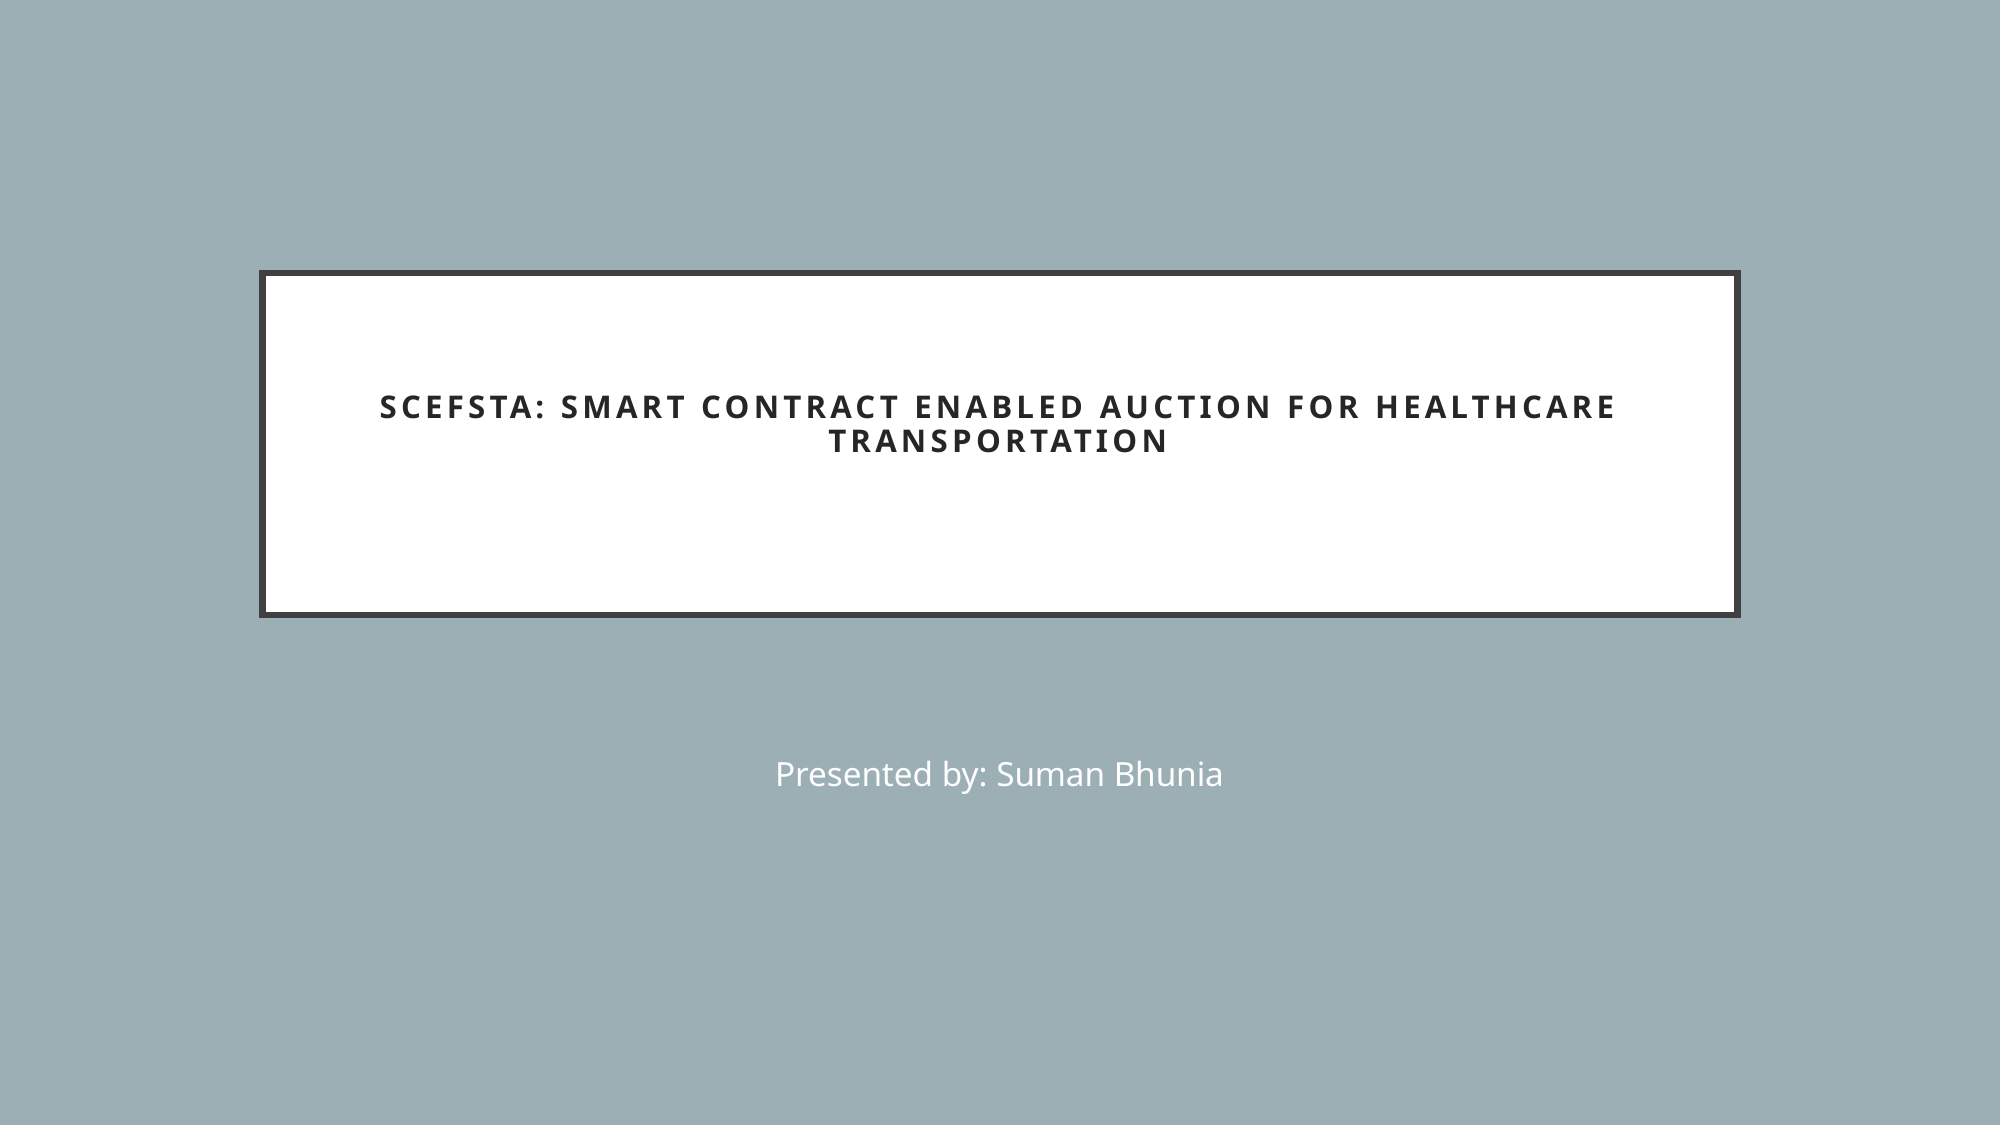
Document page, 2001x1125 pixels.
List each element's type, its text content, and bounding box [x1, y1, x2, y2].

title SCeFSTA: Smart Contract Enabled Auction for Healthcare Transportation [259, 270, 1741, 618]
subtitle Presented by: Suman Bhunia [442, 750, 1558, 954]
